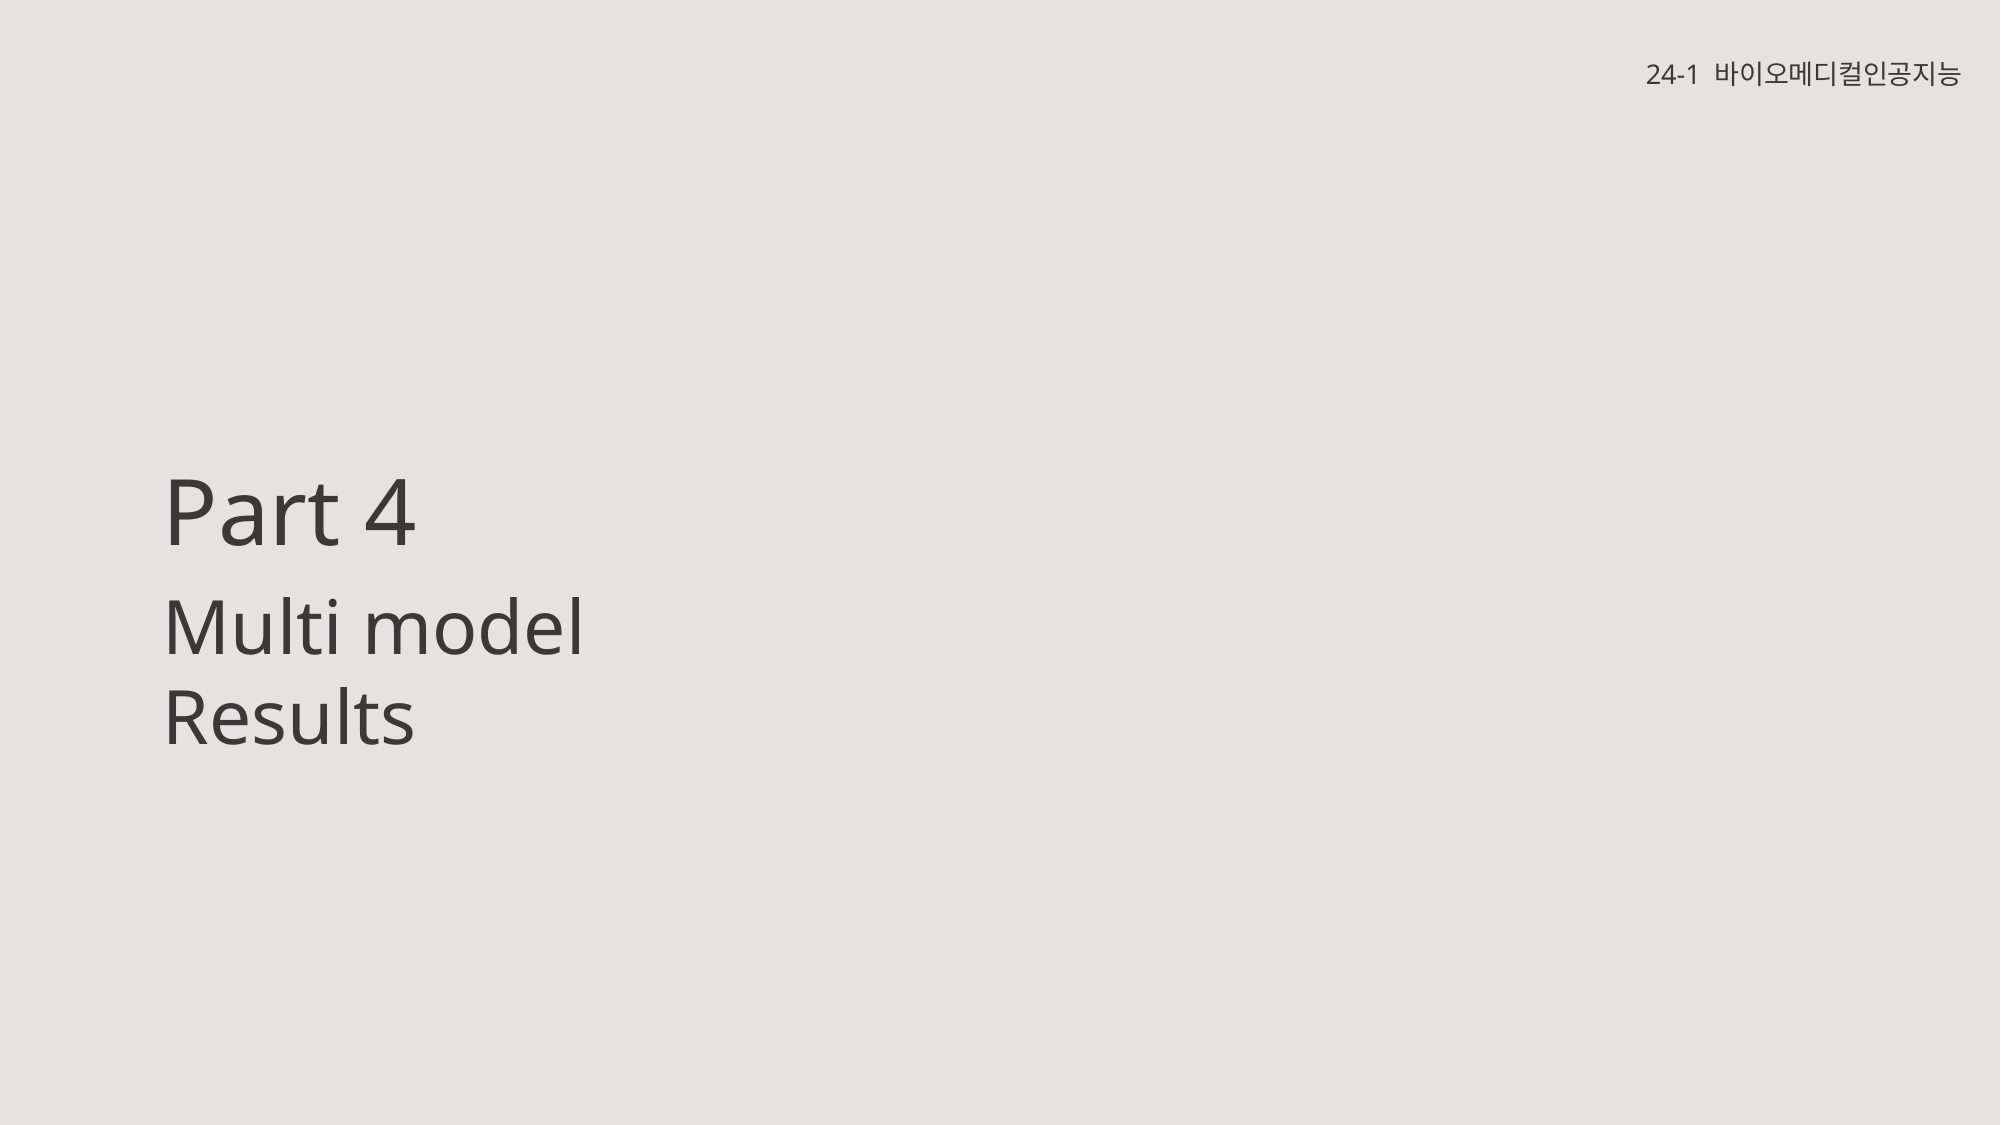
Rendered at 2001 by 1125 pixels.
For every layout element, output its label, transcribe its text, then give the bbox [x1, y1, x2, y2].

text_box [147, 446, 667, 768]
text_box 24-1 바이오메디컬인공지능 [1630, 42, 2000, 105]
